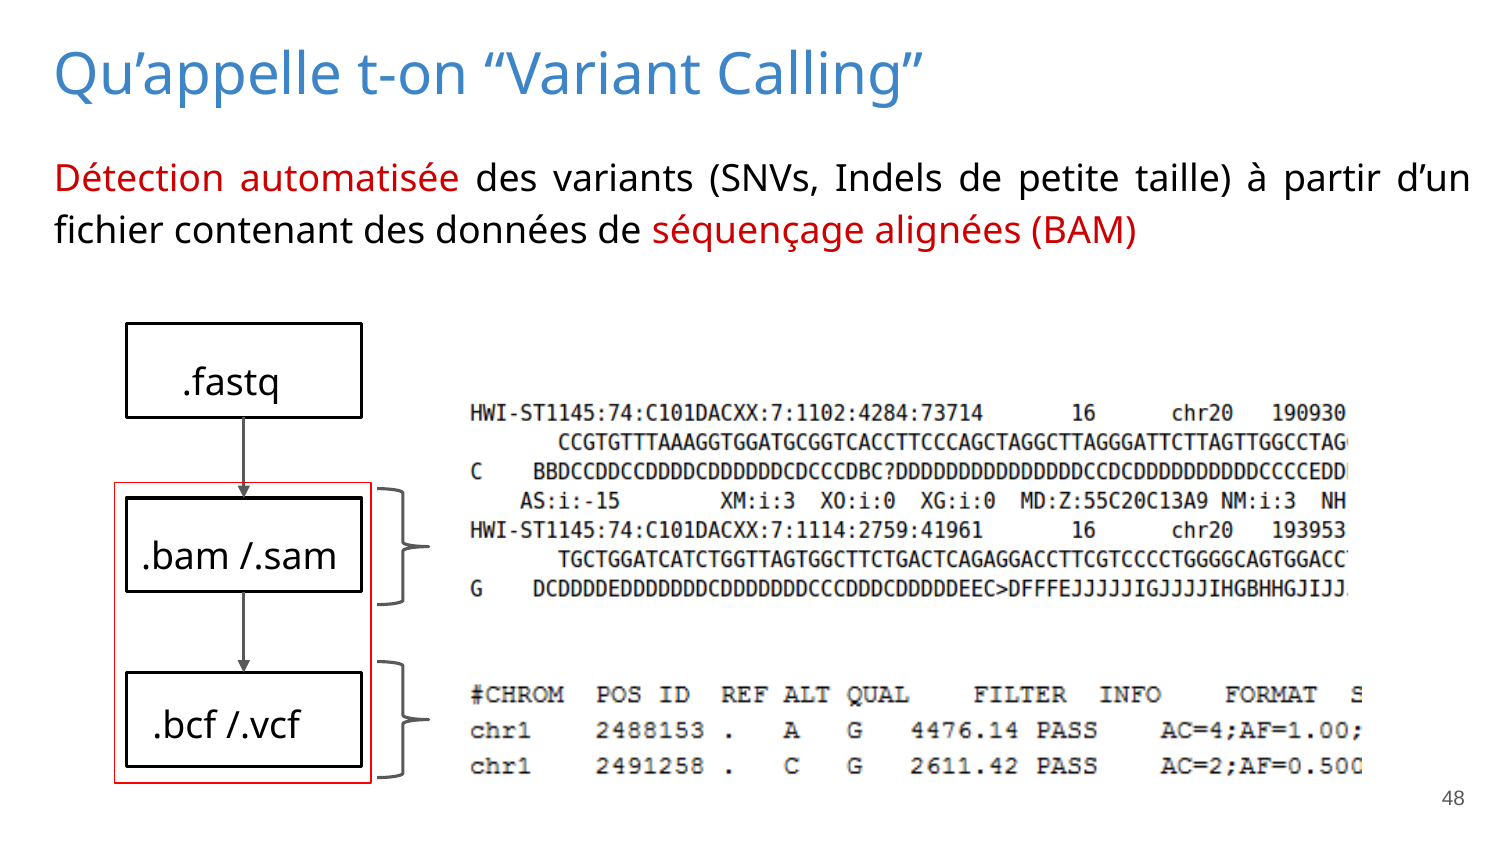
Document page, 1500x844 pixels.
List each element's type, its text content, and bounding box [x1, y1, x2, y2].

text_box [114, 482, 372, 784]
text_box [377, 488, 429, 605]
slide_number 48 [1389, 764, 1480, 830]
text_box [377, 661, 429, 778]
list Détection automatisée des variants (SNVs, Indels de petite taille) à partir d’un fichier contenant des données de séquençage alignées (BAM) [38, 132, 1488, 287]
text_box Qu’appelle t-on “Variant Calling” [38, 20, 1437, 115]
picture [459, 673, 1362, 790]
list .bam /.sam [372, 510, 377, 605]
text_box [126, 323, 362, 418]
picture [459, 400, 1358, 605]
